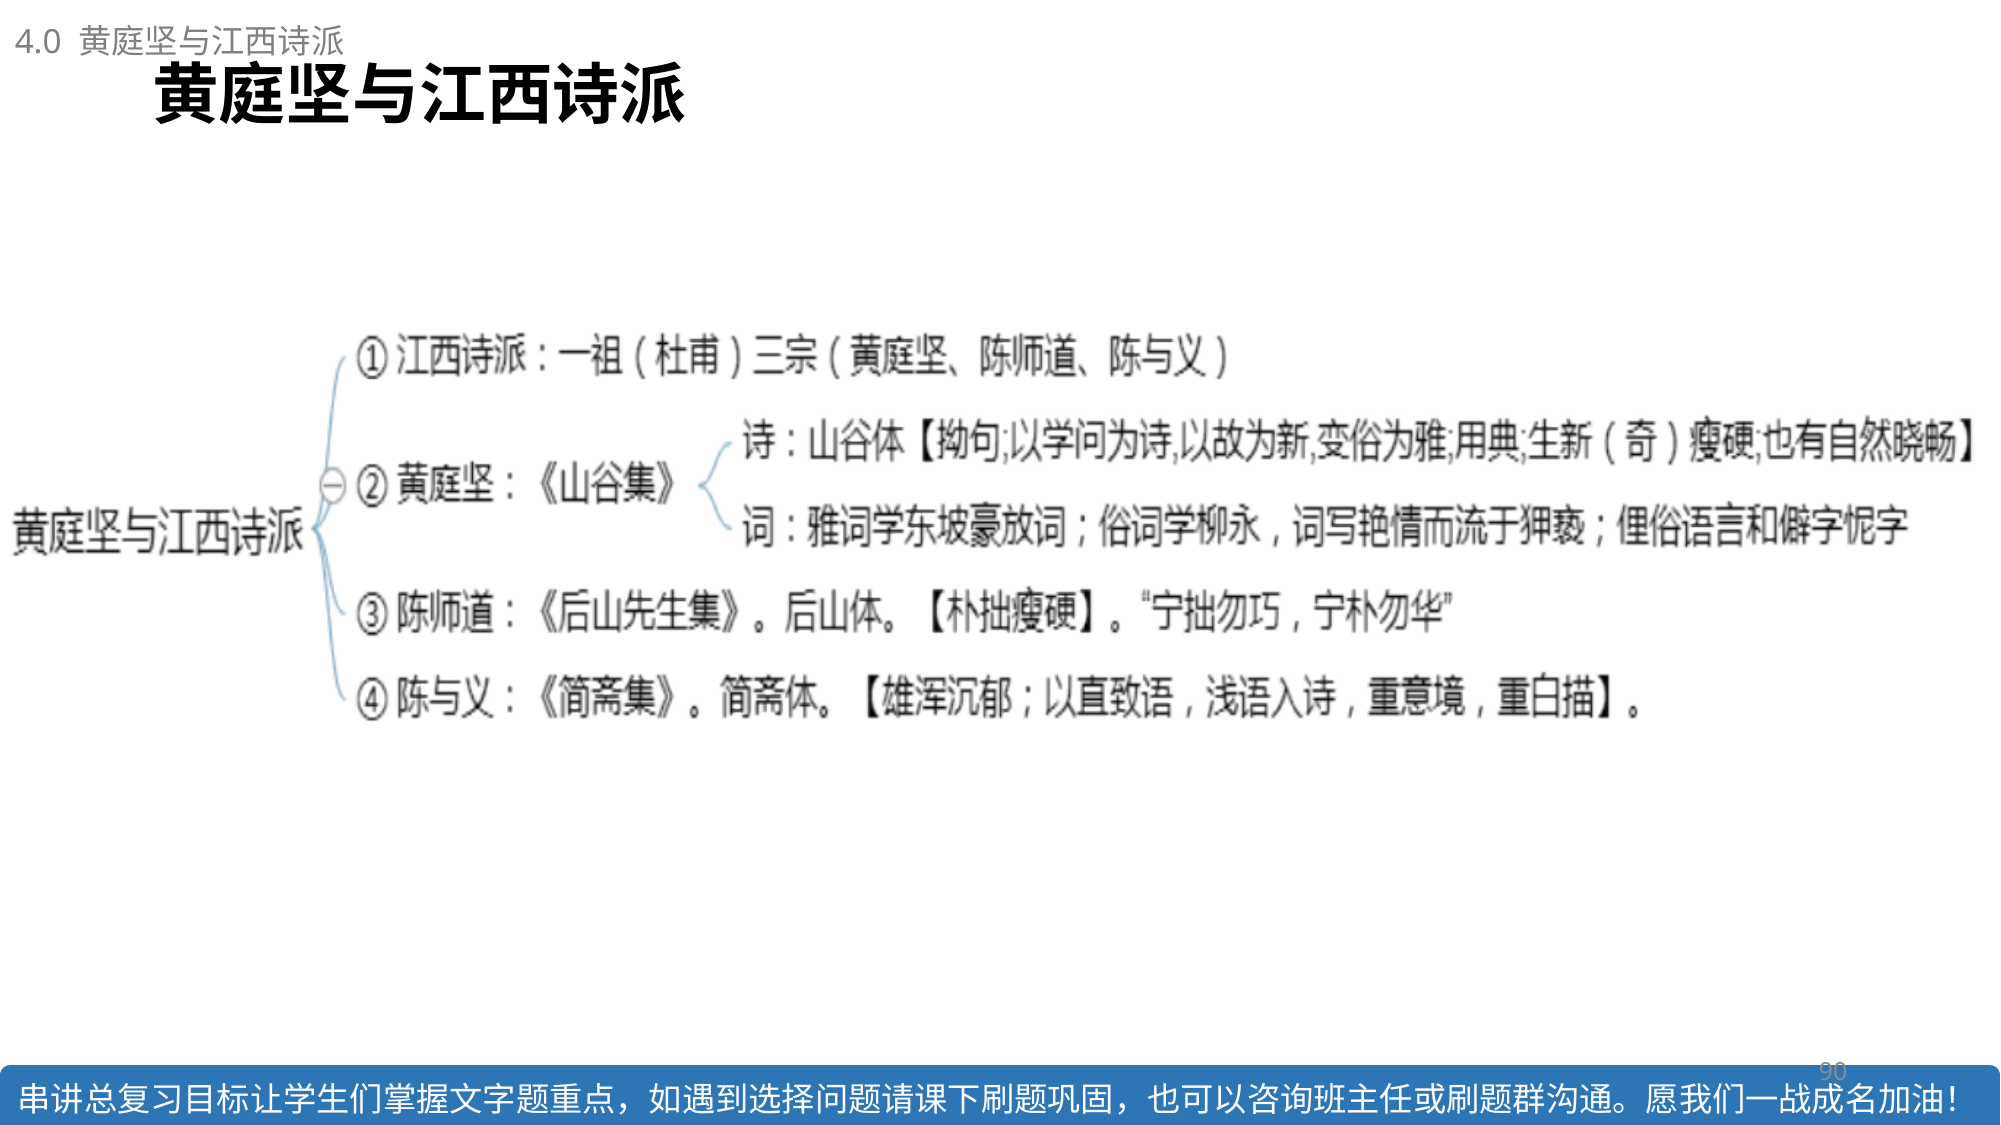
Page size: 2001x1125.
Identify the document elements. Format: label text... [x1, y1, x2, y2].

slide_number 90 [1412, 1042, 1863, 1103]
text_box 4.0 黄庭坚与江西诗派 [0, 13, 707, 68]
title 黄庭坚与江西诗派 [137, 54, 1863, 185]
picture [1, 310, 1999, 740]
